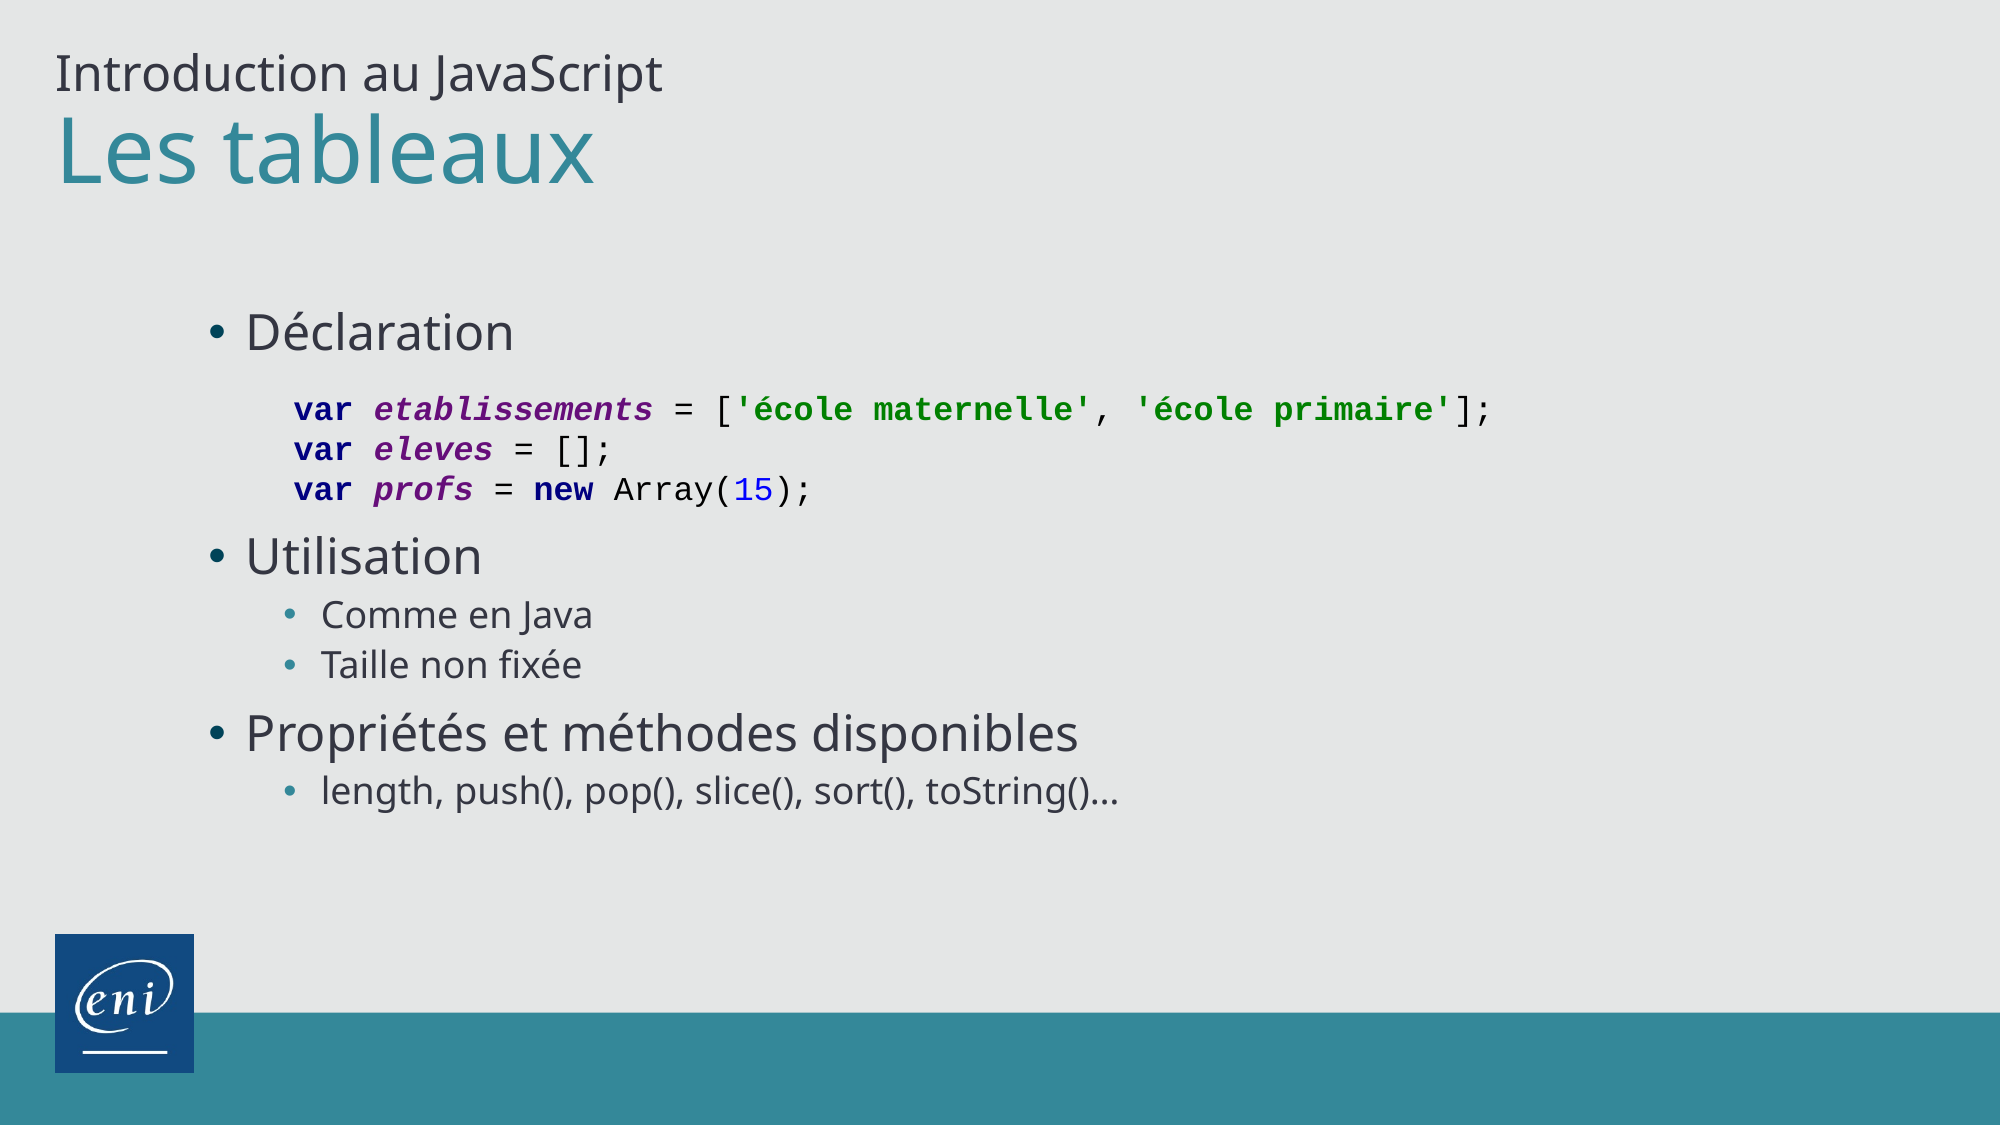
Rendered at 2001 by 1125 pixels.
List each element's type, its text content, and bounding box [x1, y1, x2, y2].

text_box var etablissements = ['école maternelle', 'école primaire']; var eleves = []; var profs = new Array(15); [278, 379, 1533, 515]
list Introduction au JavaScript [55, 31, 1952, 103]
title Les tableaux [55, 104, 1952, 303]
picture [55, 934, 194, 1073]
list Déclaration Utilisation Comme en Java Taille non fixée Propriétés et méthodes disponibles length, push(), pop(), slice(), sort(), toString()… [193, 299, 1952, 912]
